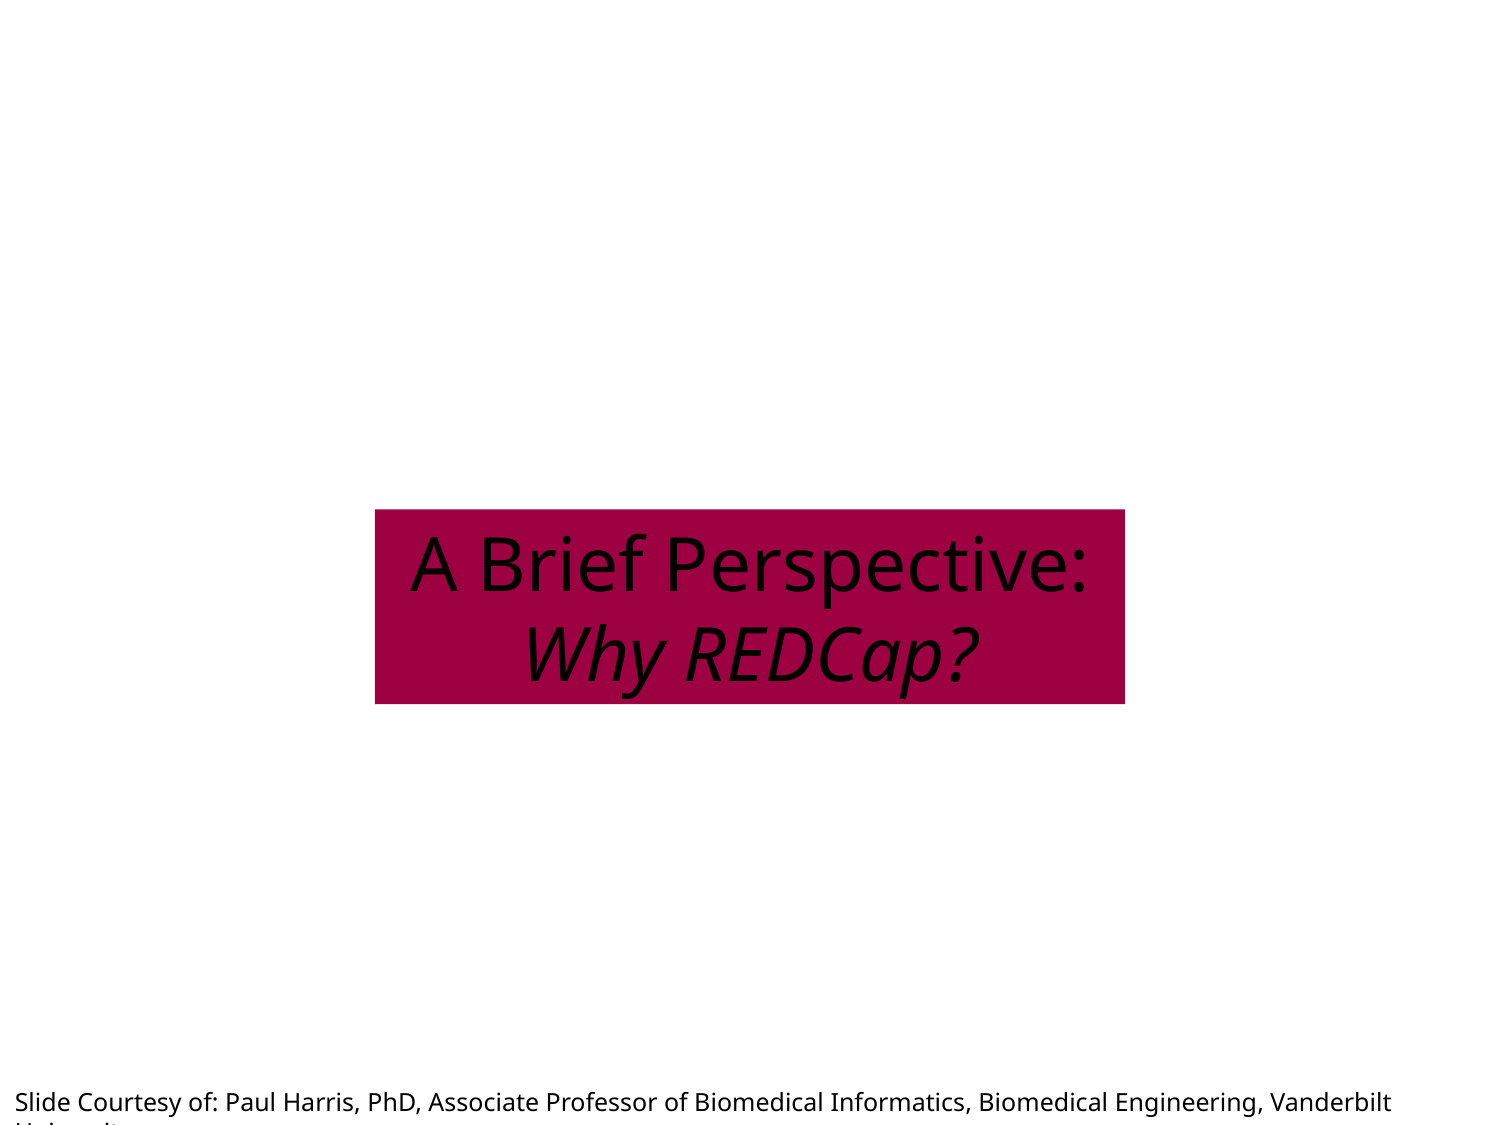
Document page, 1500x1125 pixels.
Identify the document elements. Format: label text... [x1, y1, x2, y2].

text_box Slide Courtesy of: Paul Harris, PhD, Associate Professor of Biomedical Informatics, Biomedical Engineering, Vanderbilt University [0, 1079, 1500, 1125]
text_box A Brief Perspective: Why REDCap? [374, 509, 1125, 705]
